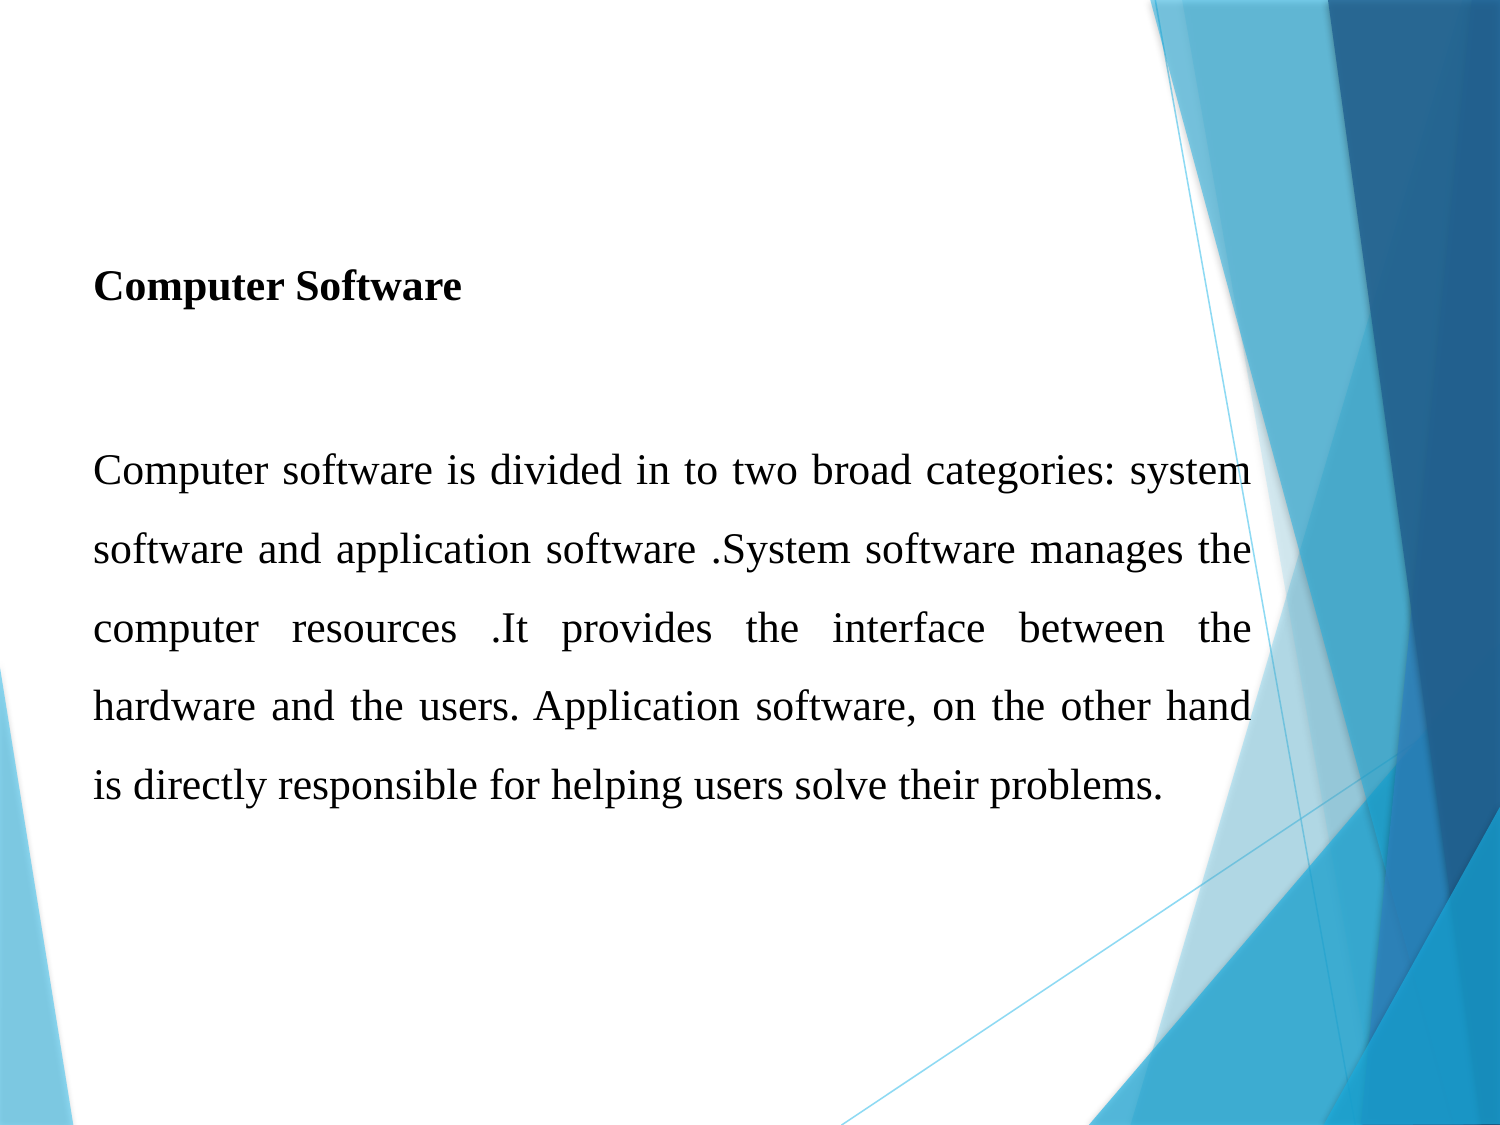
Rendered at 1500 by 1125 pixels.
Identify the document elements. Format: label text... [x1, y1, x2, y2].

text_box Computer Software Computer software is divided in to two broad categories: system software and application software .System software manages the computer resources .It provides the interface between the hardware and the users. Application software, on the other hand is directly responsible for helping users solve their problems. [42, 248, 1380, 816]
